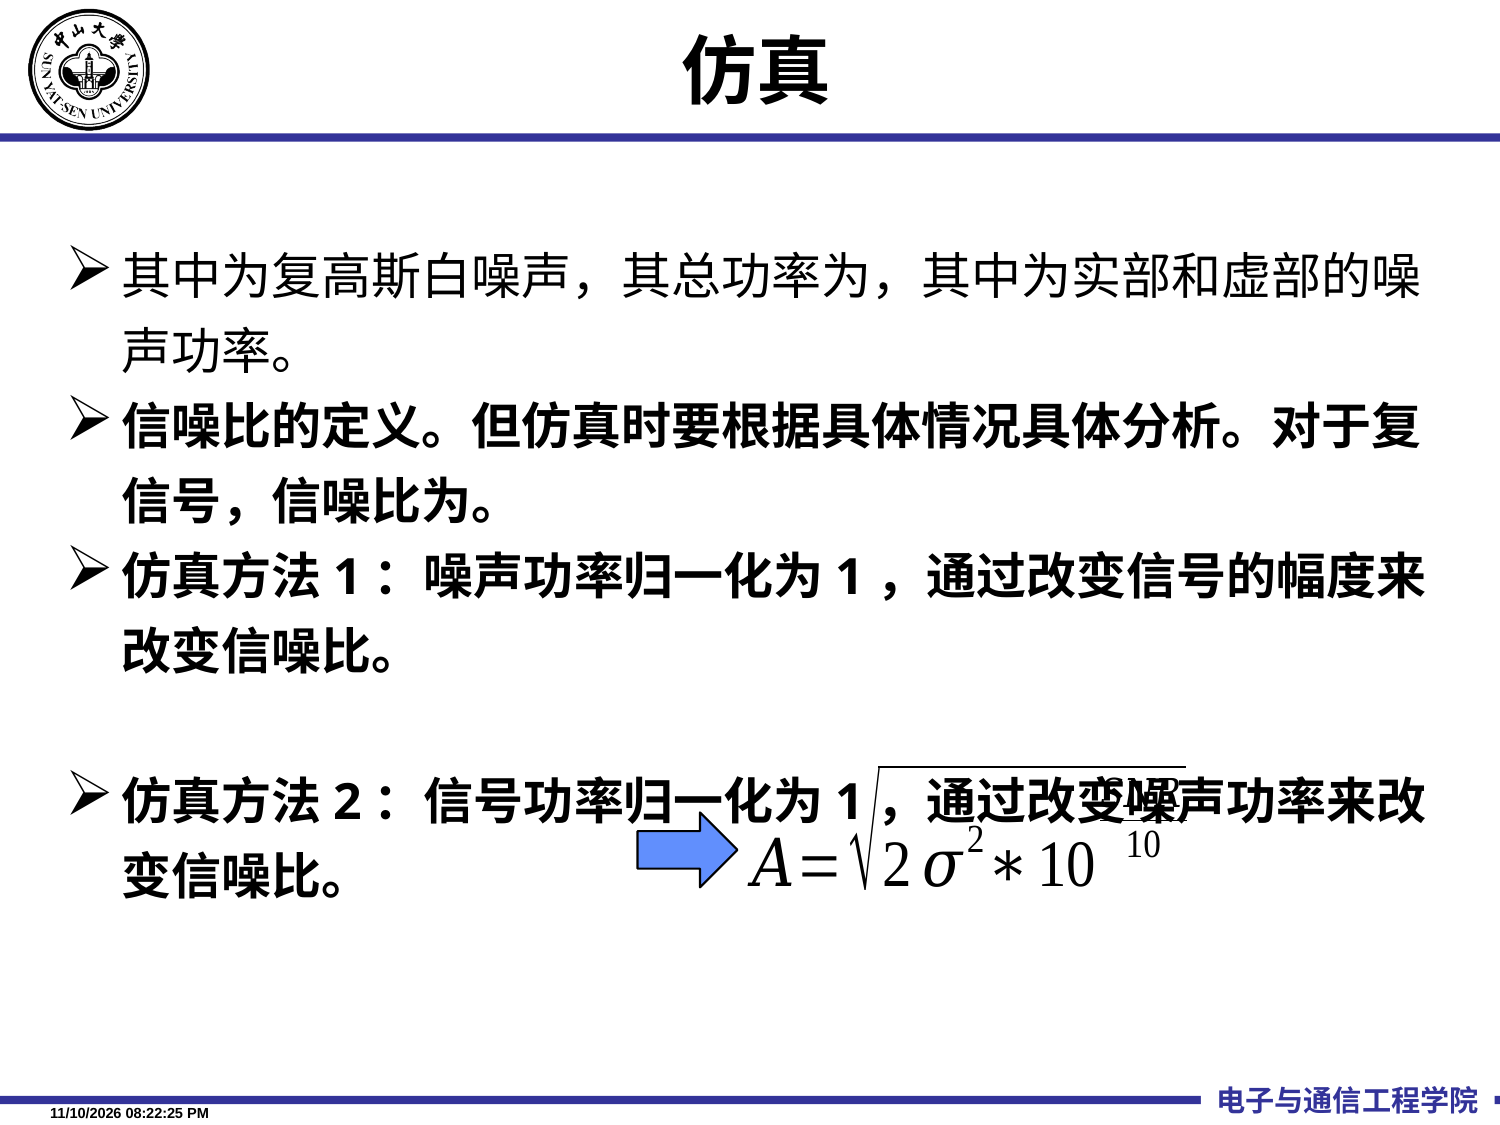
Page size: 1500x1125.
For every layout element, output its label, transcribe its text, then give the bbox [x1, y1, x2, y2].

picture [28, 8, 150, 131]
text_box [637, 761, 1188, 901]
title 仿真 [174, 0, 1338, 138]
